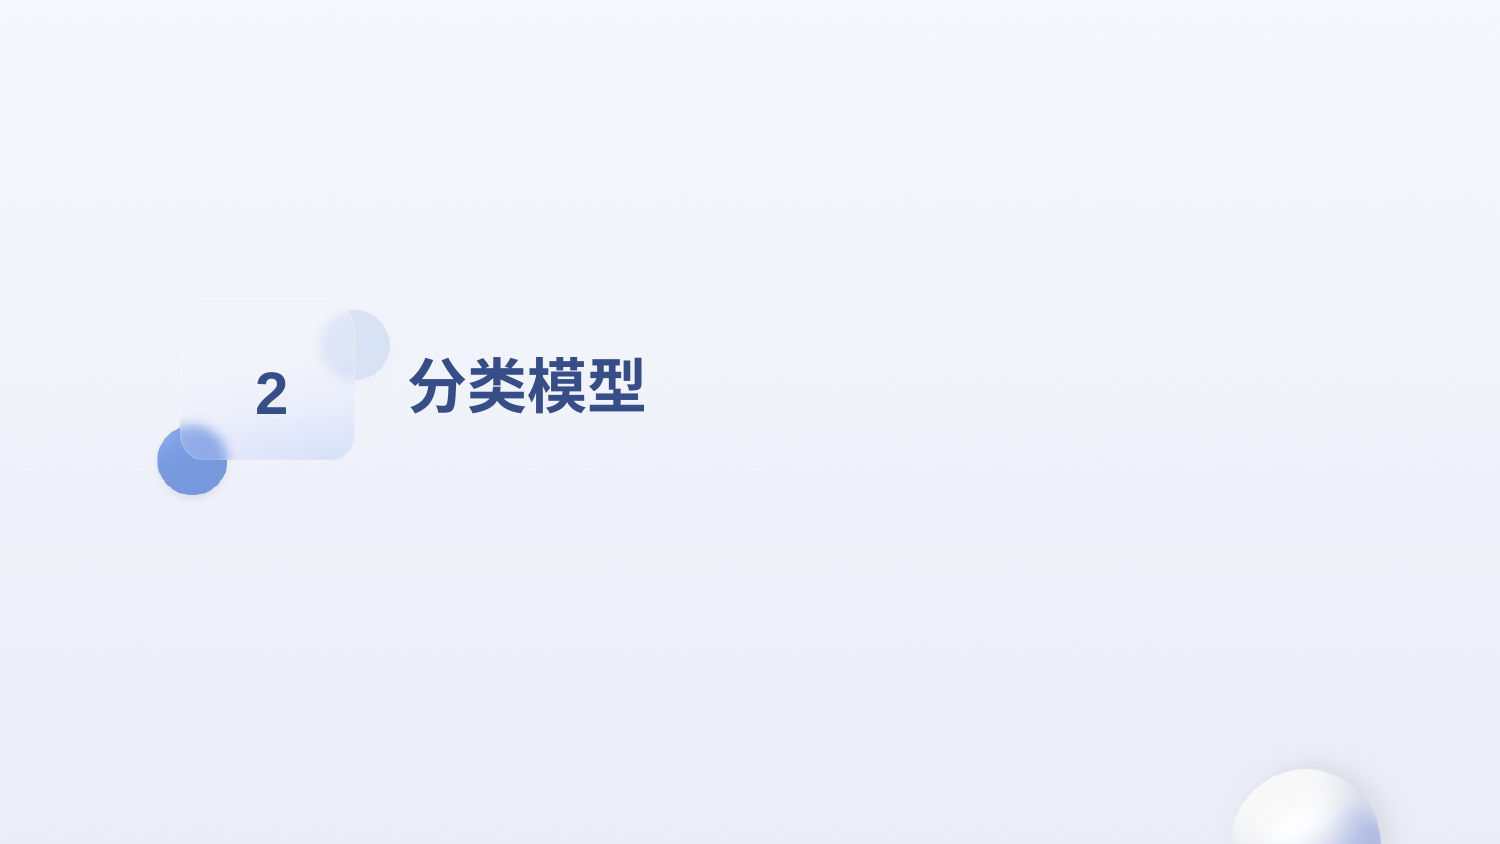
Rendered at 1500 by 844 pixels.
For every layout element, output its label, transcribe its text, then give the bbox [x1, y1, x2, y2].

text_box 分类模型 [391, 323, 1425, 526]
text_box 2 [202, 338, 341, 443]
picture [0, 0, 1500, 844]
